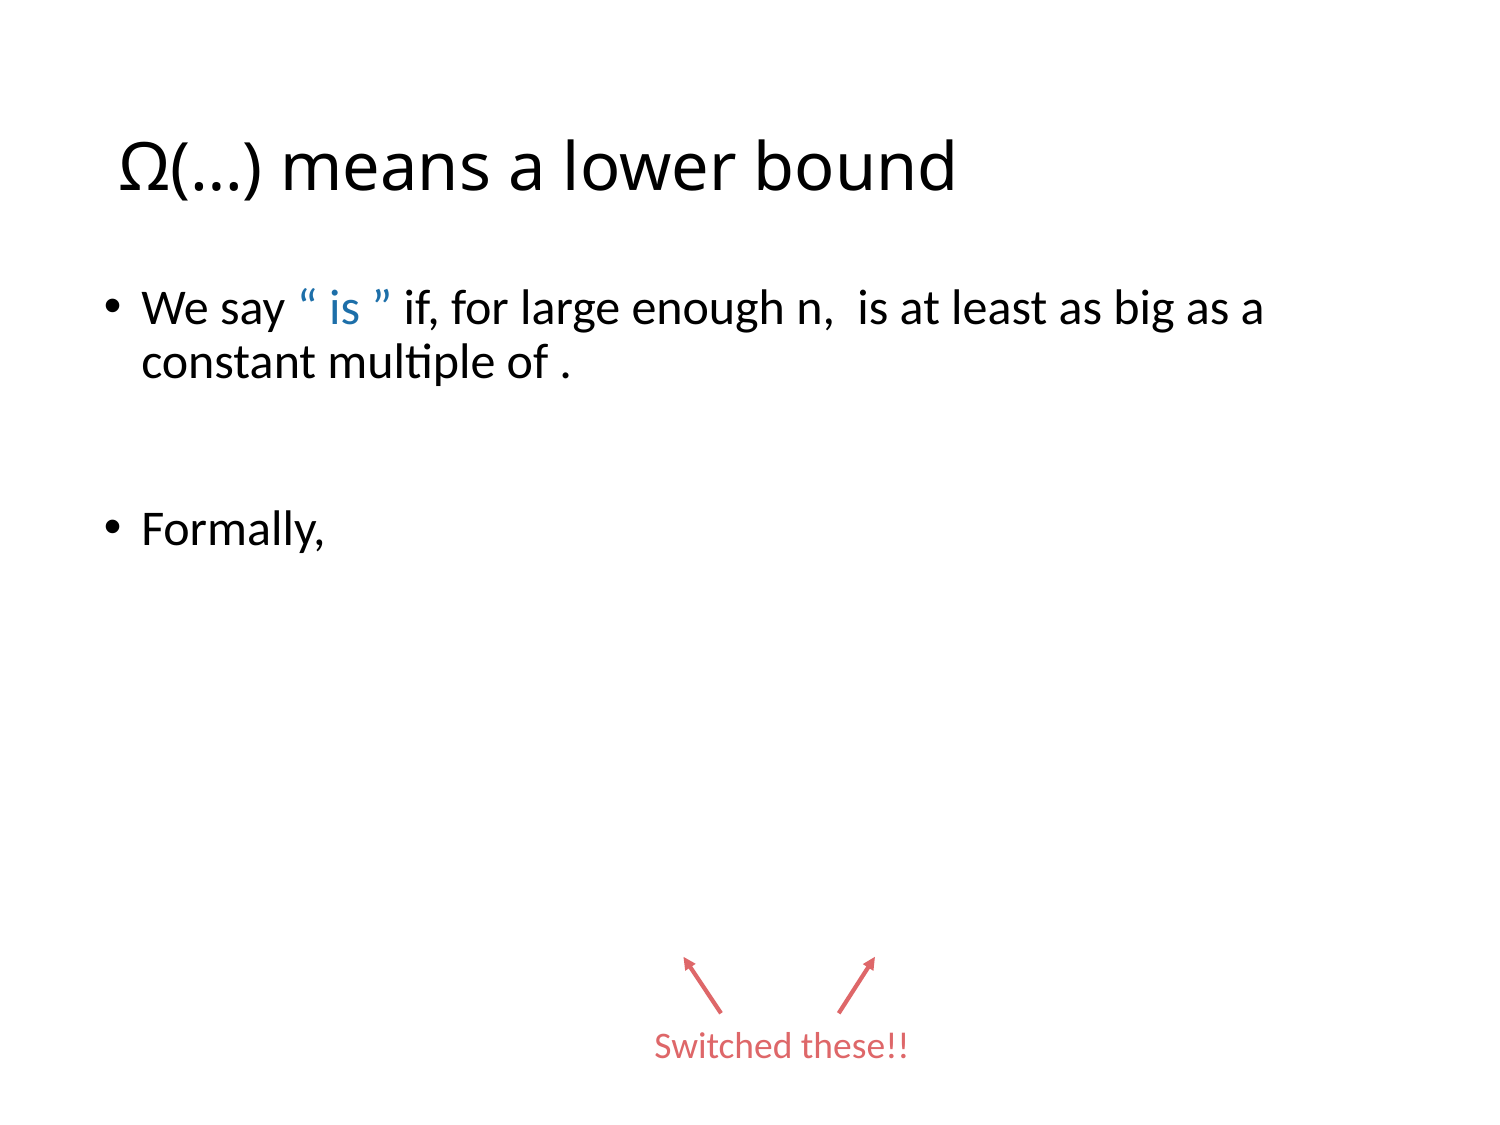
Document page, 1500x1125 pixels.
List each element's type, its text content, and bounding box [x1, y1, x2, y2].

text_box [683, 956, 722, 1014]
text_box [838, 956, 875, 1014]
text_box Switched these!! [639, 1013, 945, 1073]
title Ω(…) means a lower bound [103, 59, 1397, 278]
